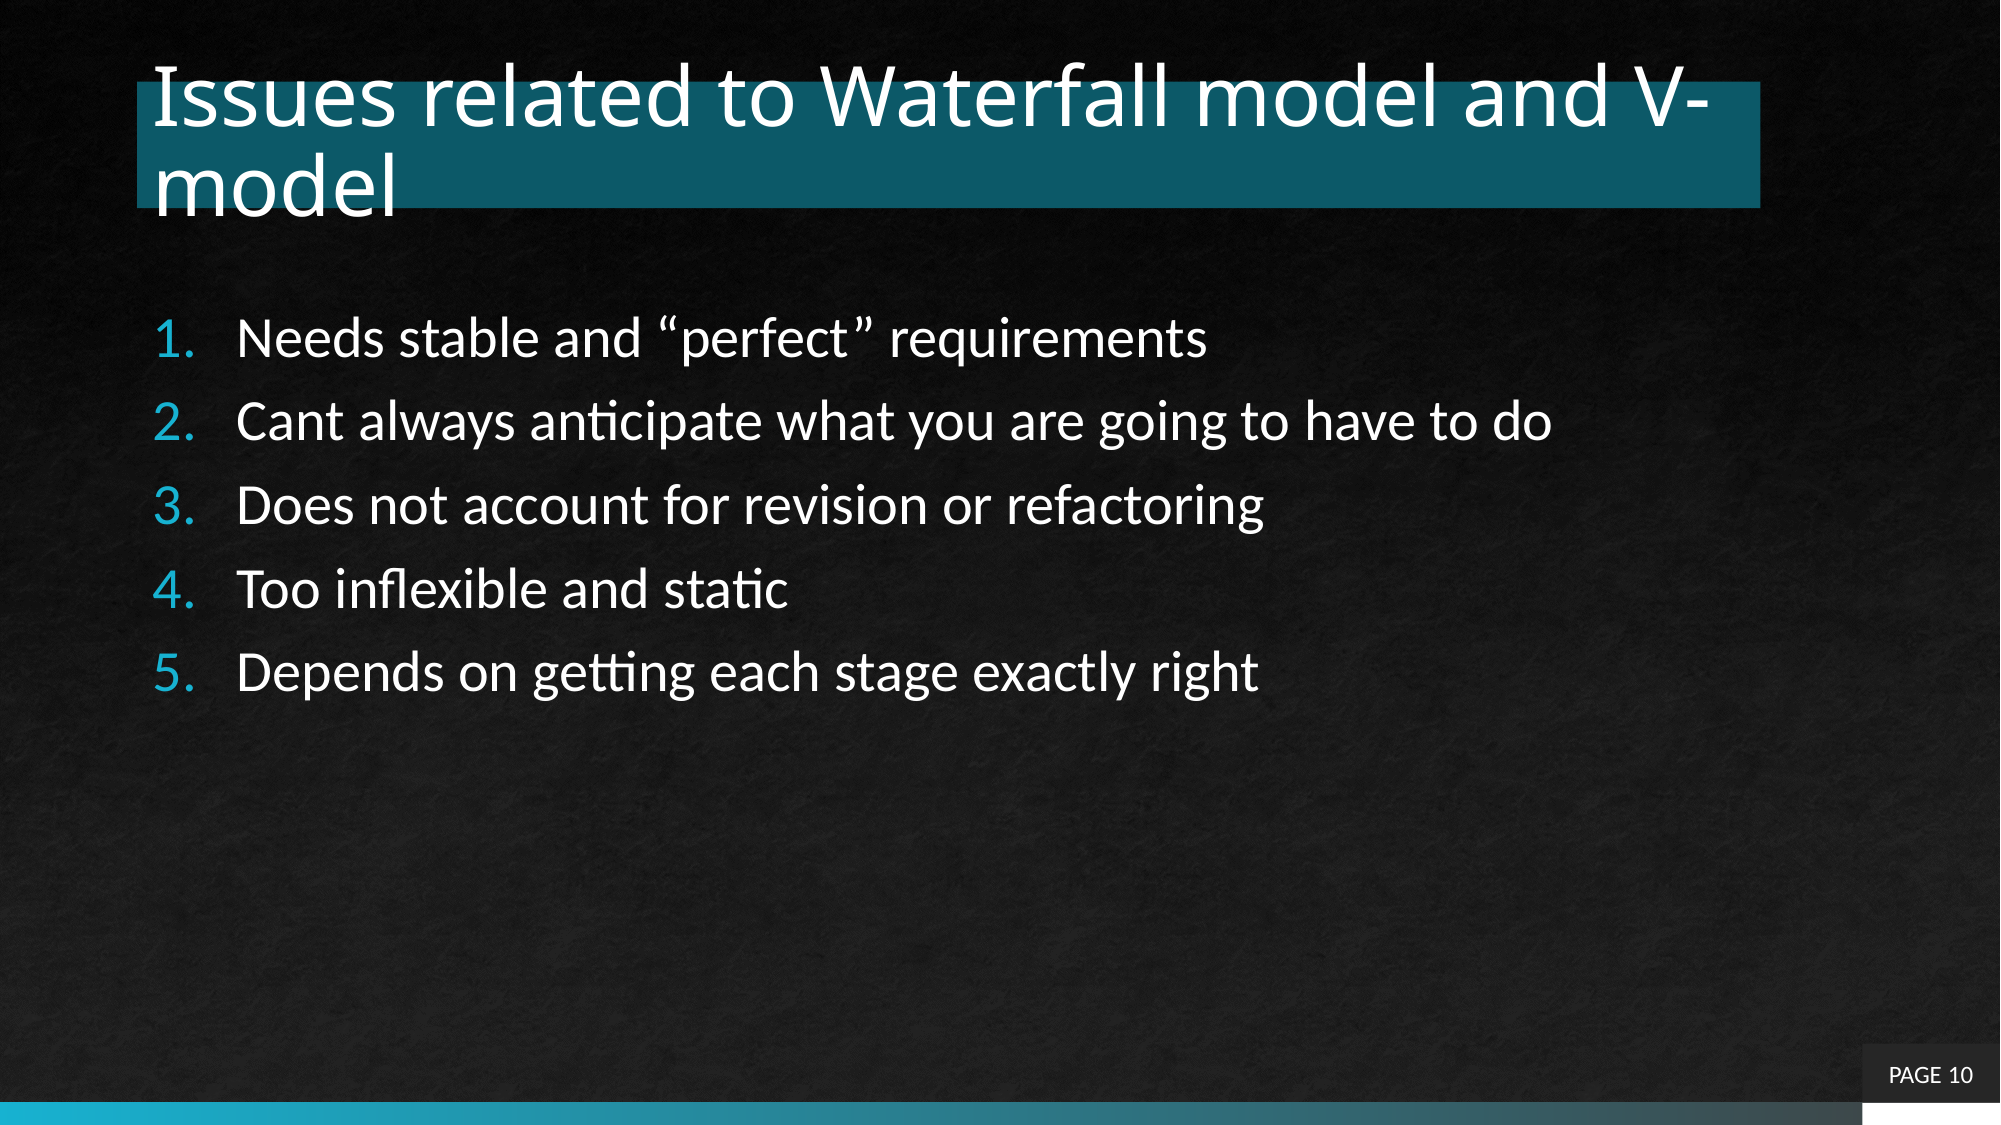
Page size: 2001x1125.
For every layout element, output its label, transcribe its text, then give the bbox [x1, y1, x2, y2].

slide_number PAGE 10 [1862, 1043, 2000, 1103]
picture [0, 0, 2000, 1103]
list Needs stable and “perfect” requirements Cant always anticipate what you are going to have to do Does not account for revision or refactoring Too inflexible and static Depends on getting each stage exactly right [137, 299, 1863, 1014]
title Issues related to Waterfall model and V-model [137, 81, 1761, 209]
